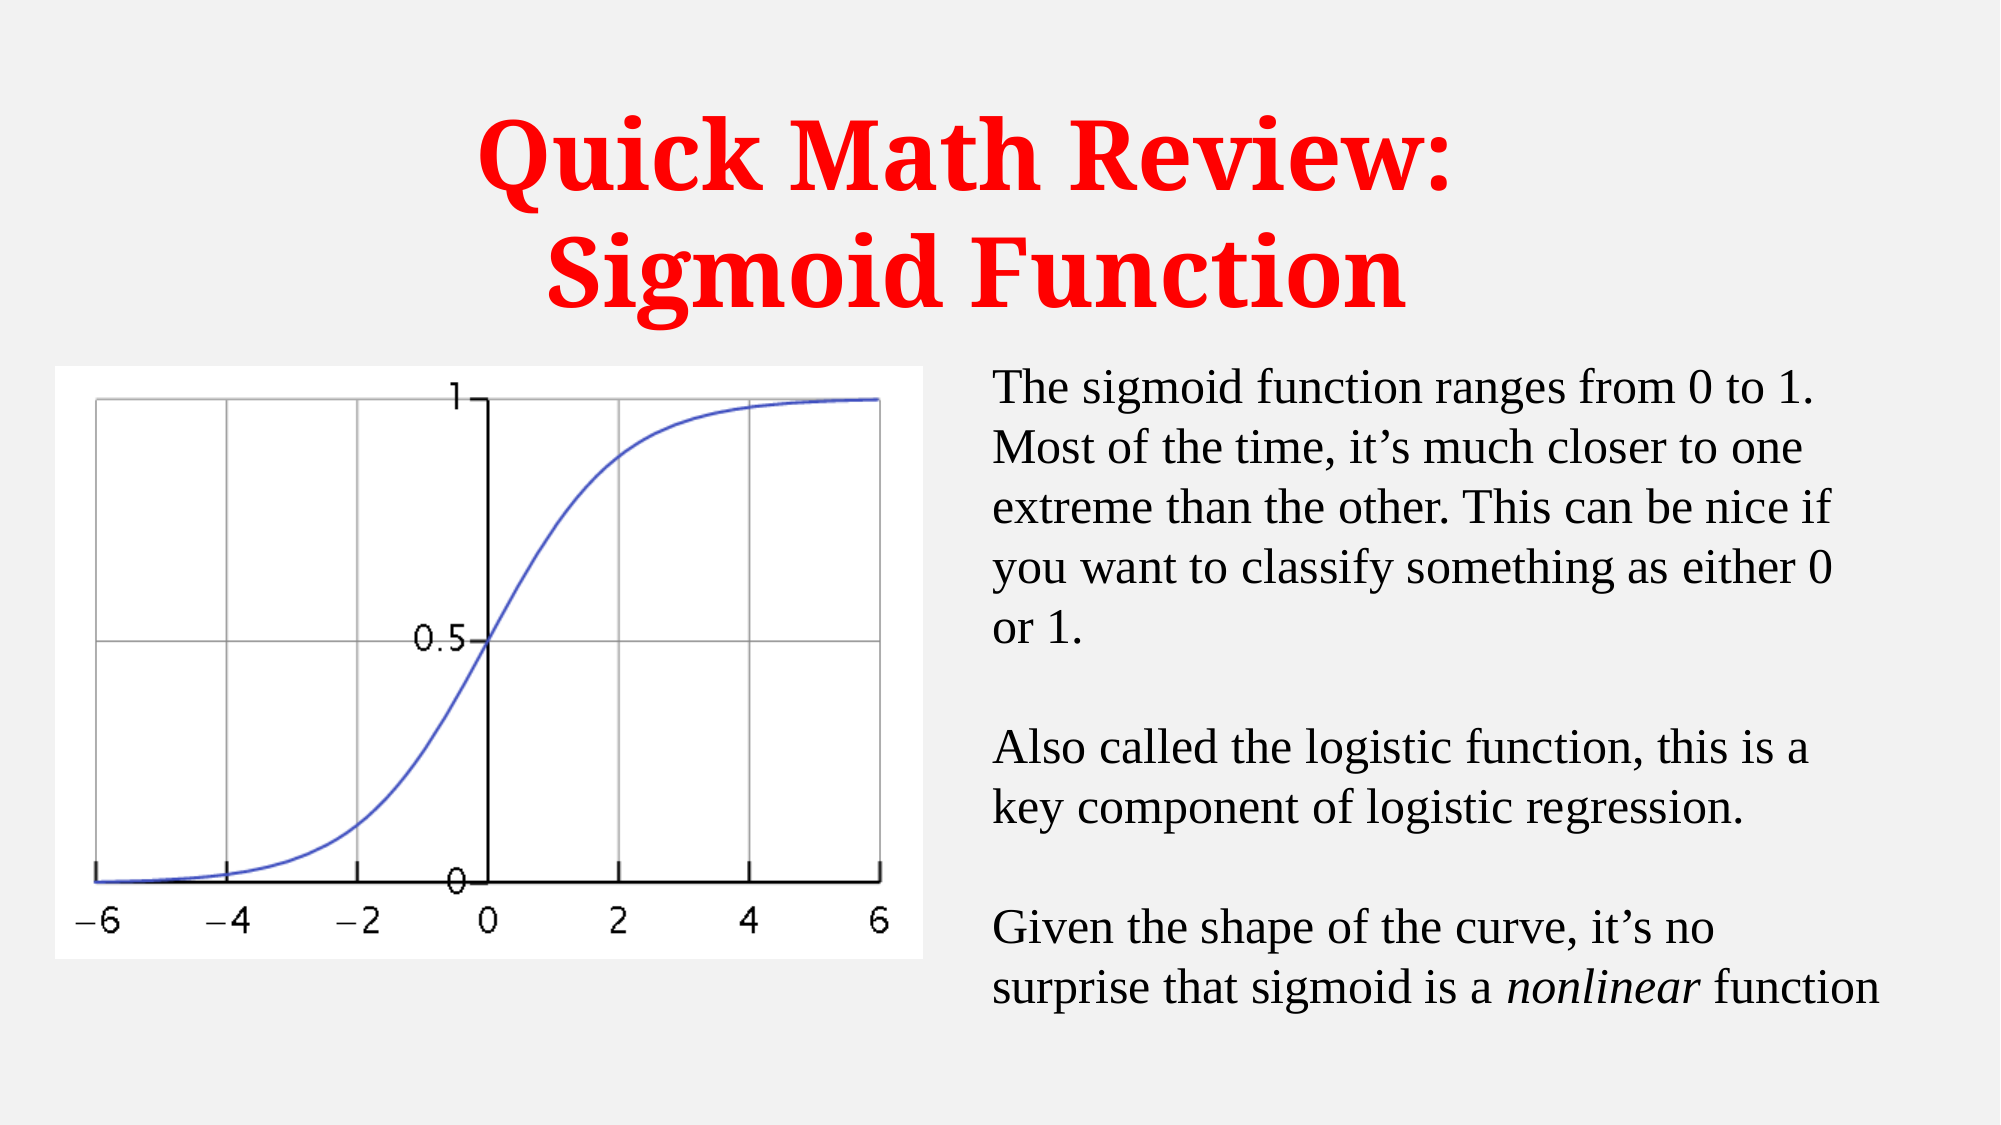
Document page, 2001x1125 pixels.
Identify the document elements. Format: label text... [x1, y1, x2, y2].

title Quick Math Review: Sigmoid Function [55, 85, 1900, 240]
text_box The sigmoid function ranges from 0 to 1. Most of the time, it’s much closer to one extreme than the other. This can be nice if you want to classify something as either 0 or 1. Also called the logistic function, this is a key component of logistic regression. Given the shape of the curve, it’s no surprise that sigmoid is a nonlinear function [977, 346, 1900, 1021]
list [55, 366, 923, 959]
